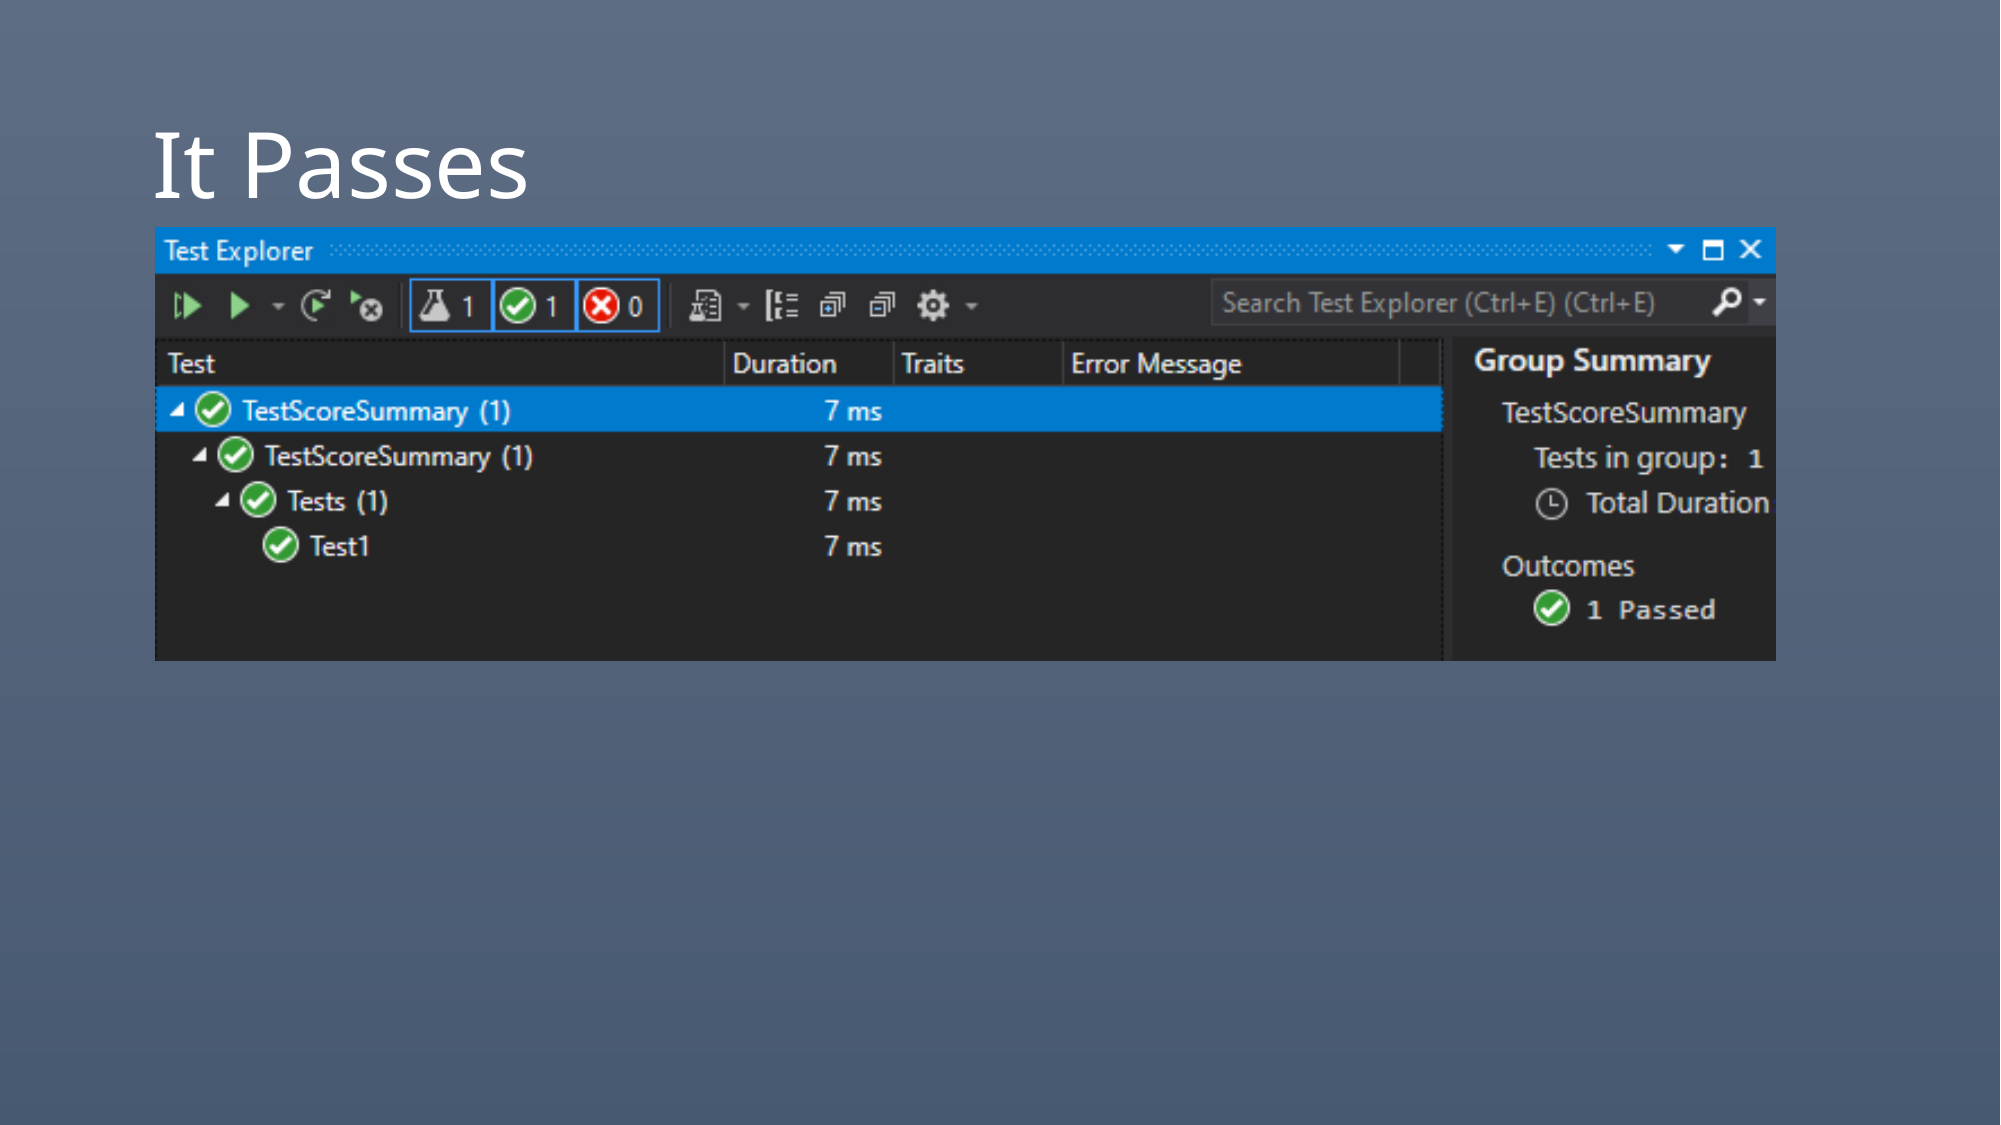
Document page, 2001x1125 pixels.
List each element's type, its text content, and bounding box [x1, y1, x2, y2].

picture [155, 227, 1779, 661]
title It Passes [137, 59, 1863, 278]
